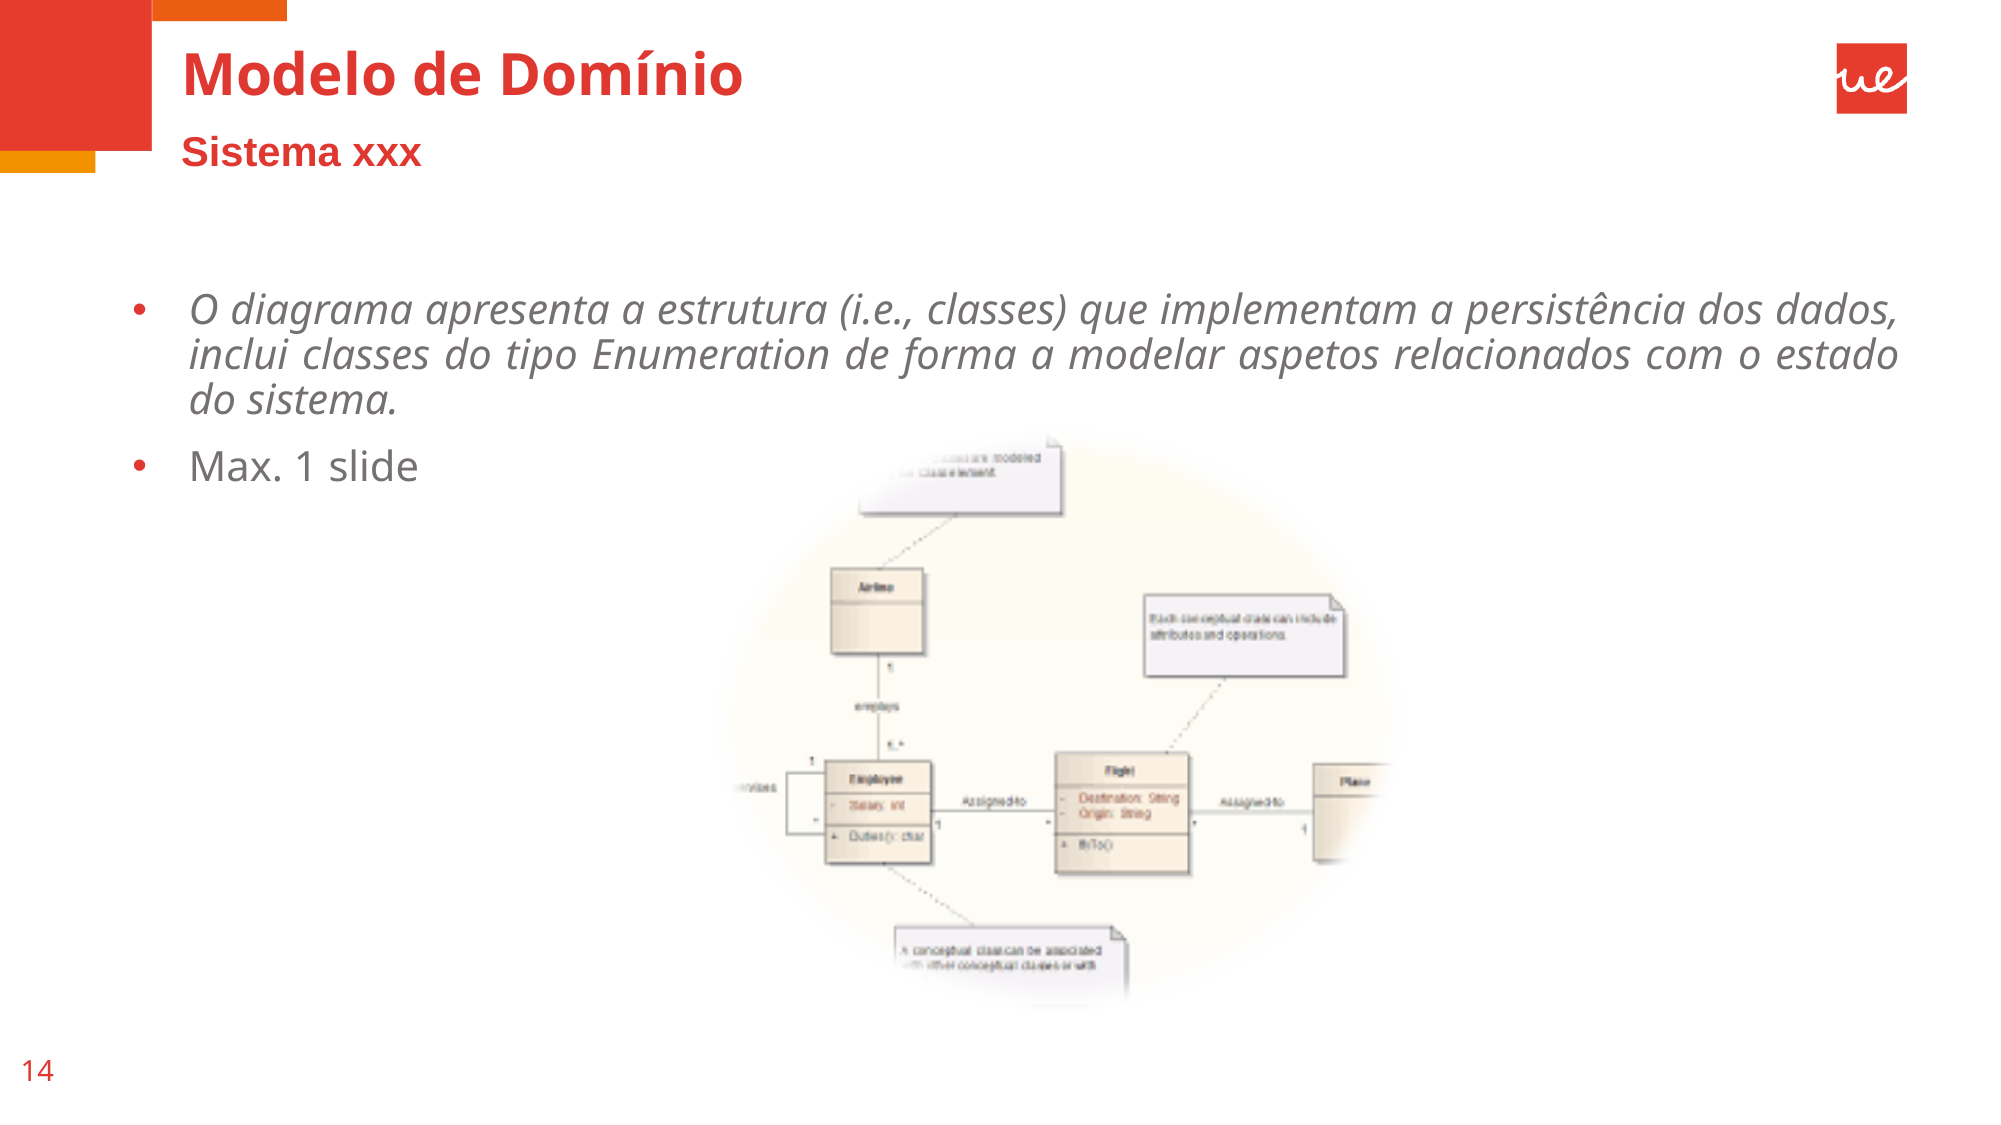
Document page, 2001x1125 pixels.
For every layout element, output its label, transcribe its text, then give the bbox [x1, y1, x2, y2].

picture [713, 427, 1405, 1013]
subtitle Sistema xxx [166, 122, 1728, 186]
list O diagrama apresenta a estrutura (i.e., classes) que implementam a persistência dos dados, inclui classes do tipo Enumeration de forma a modelar aspetos relacionados com o estado do sistema. Max. 1 slide [117, 281, 1916, 1034]
picture [0, 0, 287, 174]
picture [1826, 34, 1916, 123]
slide_number 14 [2, 1044, 73, 1105]
title Modelo de Domínio [166, 38, 1728, 106]
